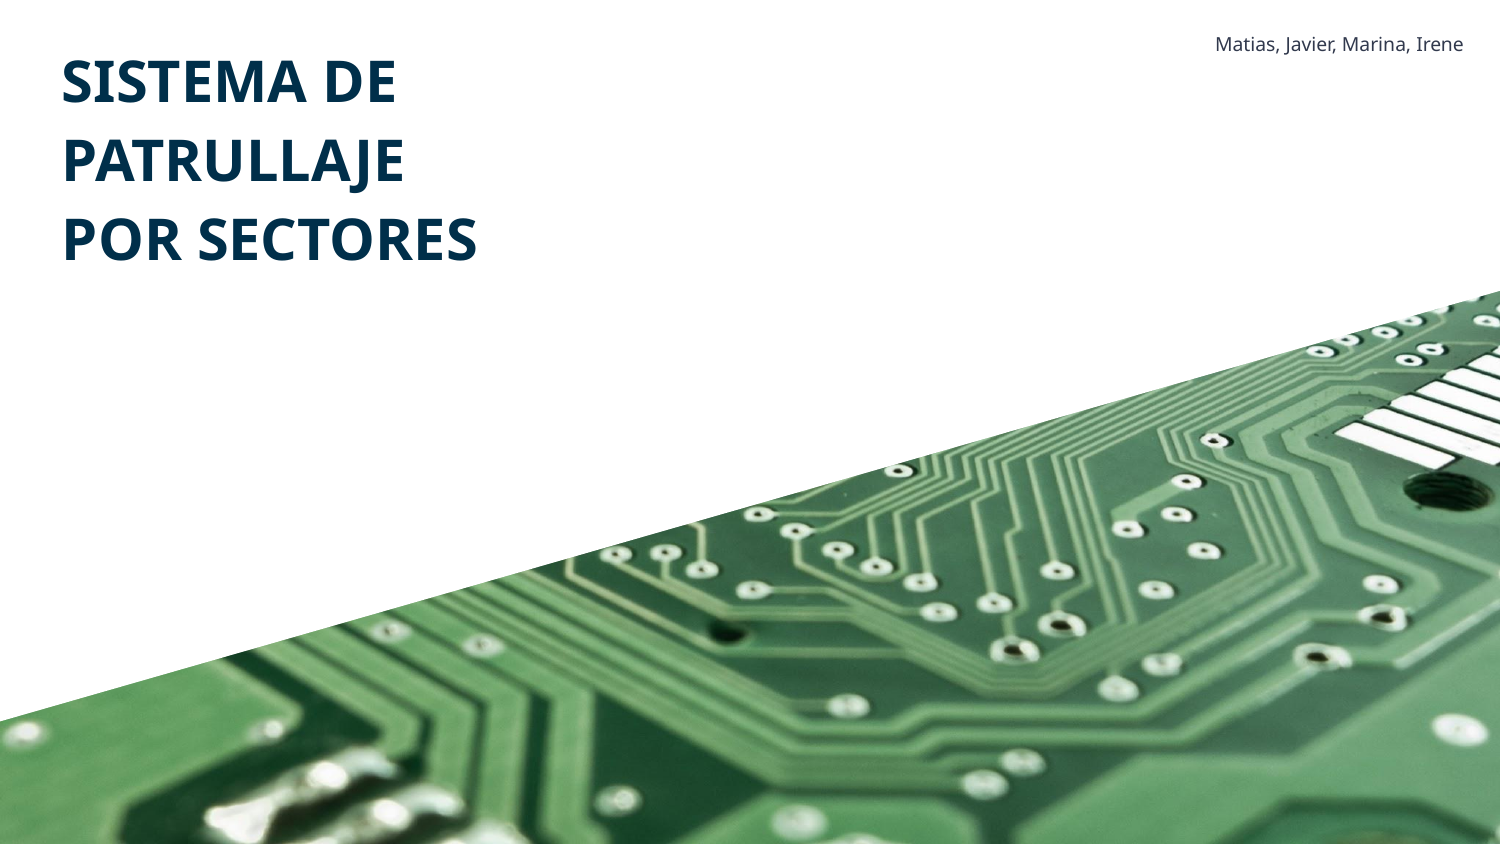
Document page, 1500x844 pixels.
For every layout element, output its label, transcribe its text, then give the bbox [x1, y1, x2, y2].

title SISTEMA DE PATRULLAJE POR SECTORES [46, 25, 763, 295]
picture [0, 292, 1500, 844]
subtitle Matias, Javier, Marina, Irene [1200, 15, 1488, 73]
